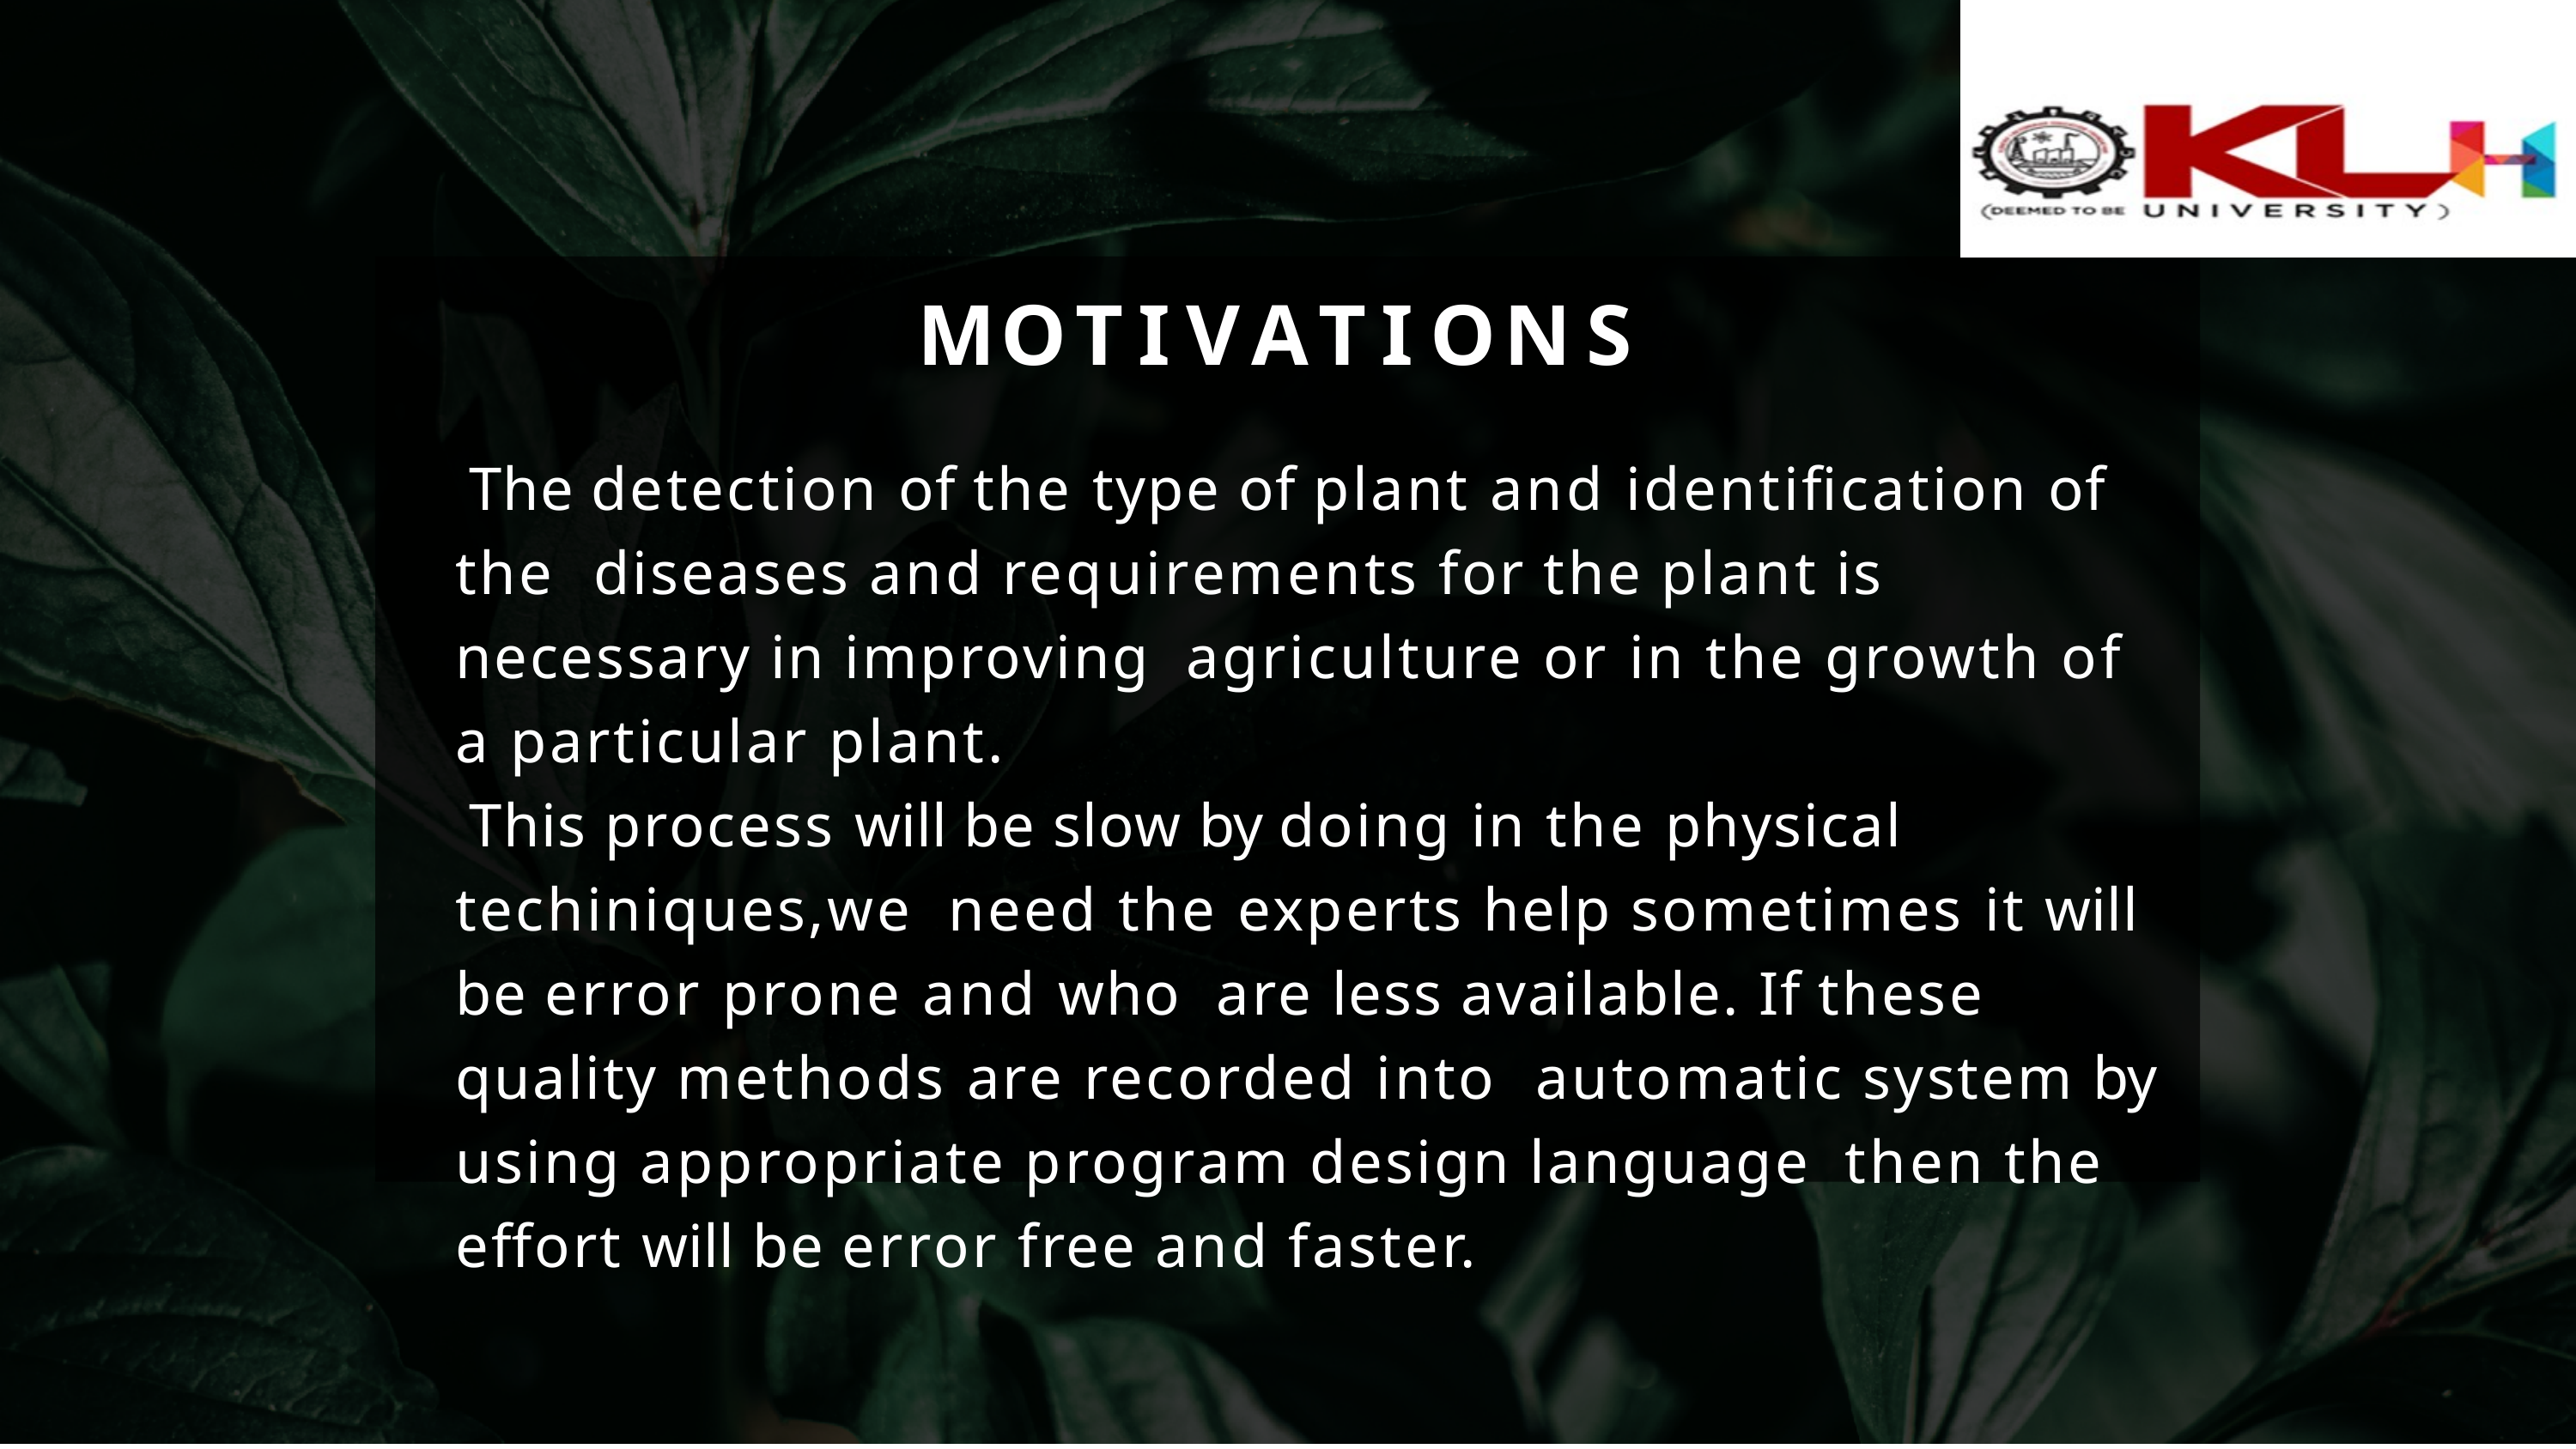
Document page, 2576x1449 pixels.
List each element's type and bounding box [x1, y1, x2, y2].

picture [1960, 0, 2576, 258]
text_box [0, 0, 2576, 1444]
